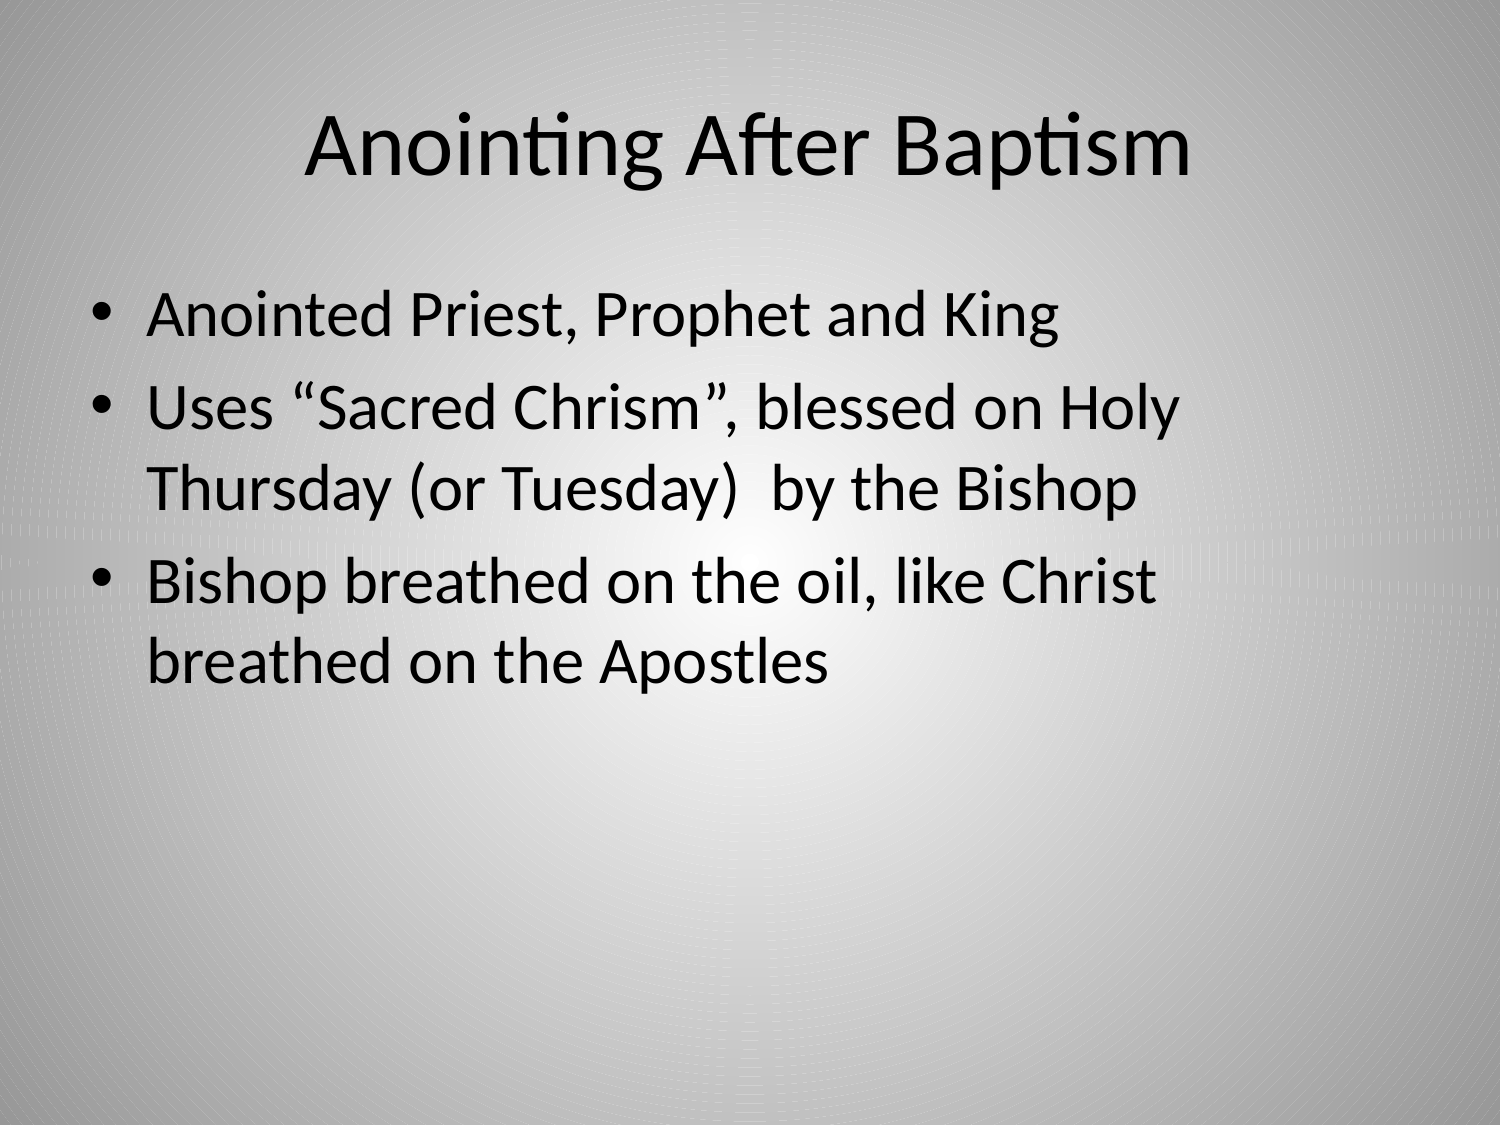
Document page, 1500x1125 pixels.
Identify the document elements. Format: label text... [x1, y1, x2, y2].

title Anointing After Baptism [75, 45, 1425, 233]
list Anointed Priest, Prophet and King Uses “Sacred Chrism”, blessed on Holy Thursday (or Tuesday) by the Bishop Bishop breathed on the oil, like Christ breathed on the Apostles [75, 262, 1425, 1005]
